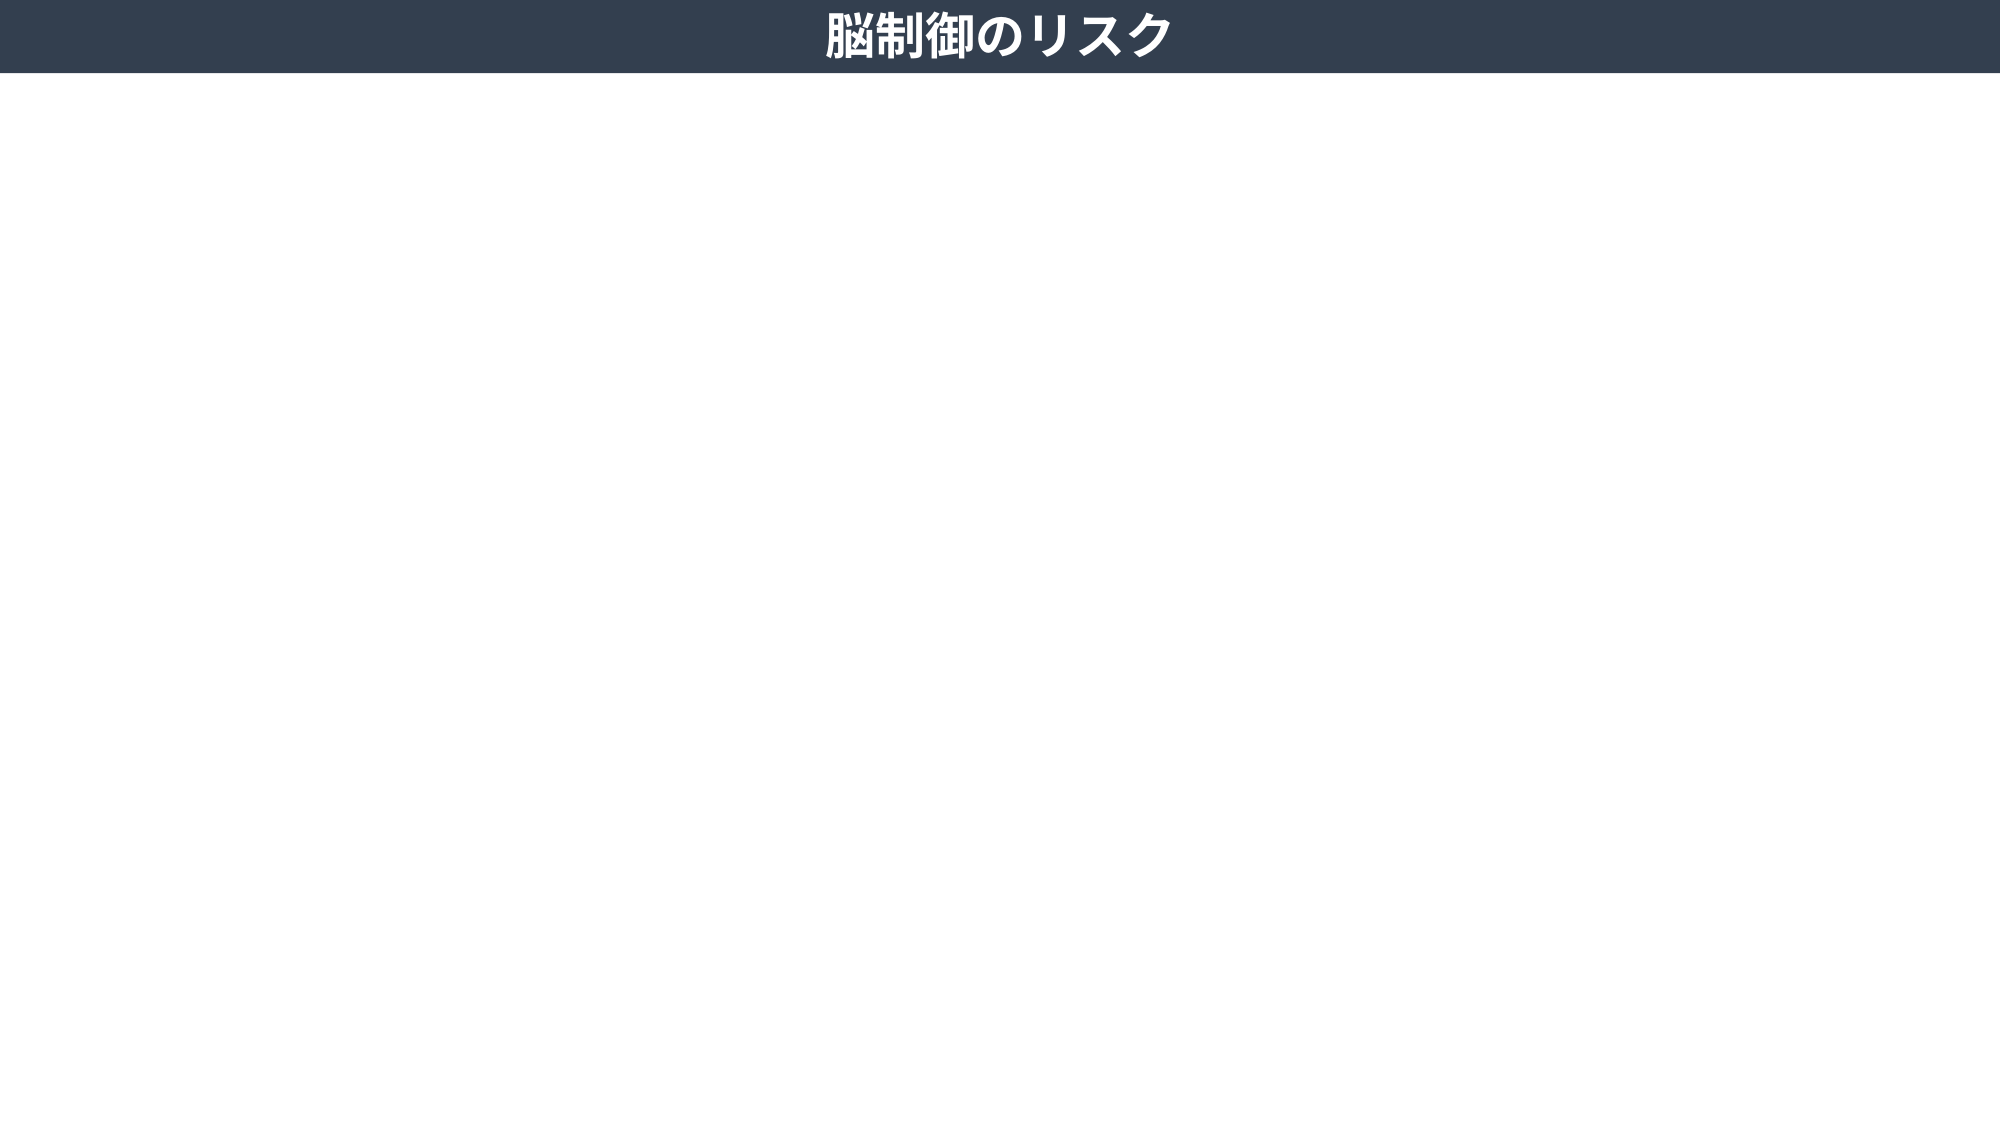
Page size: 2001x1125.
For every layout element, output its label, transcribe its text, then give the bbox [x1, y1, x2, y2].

text_box 脳制御のリスク [0, 0, 2000, 74]
